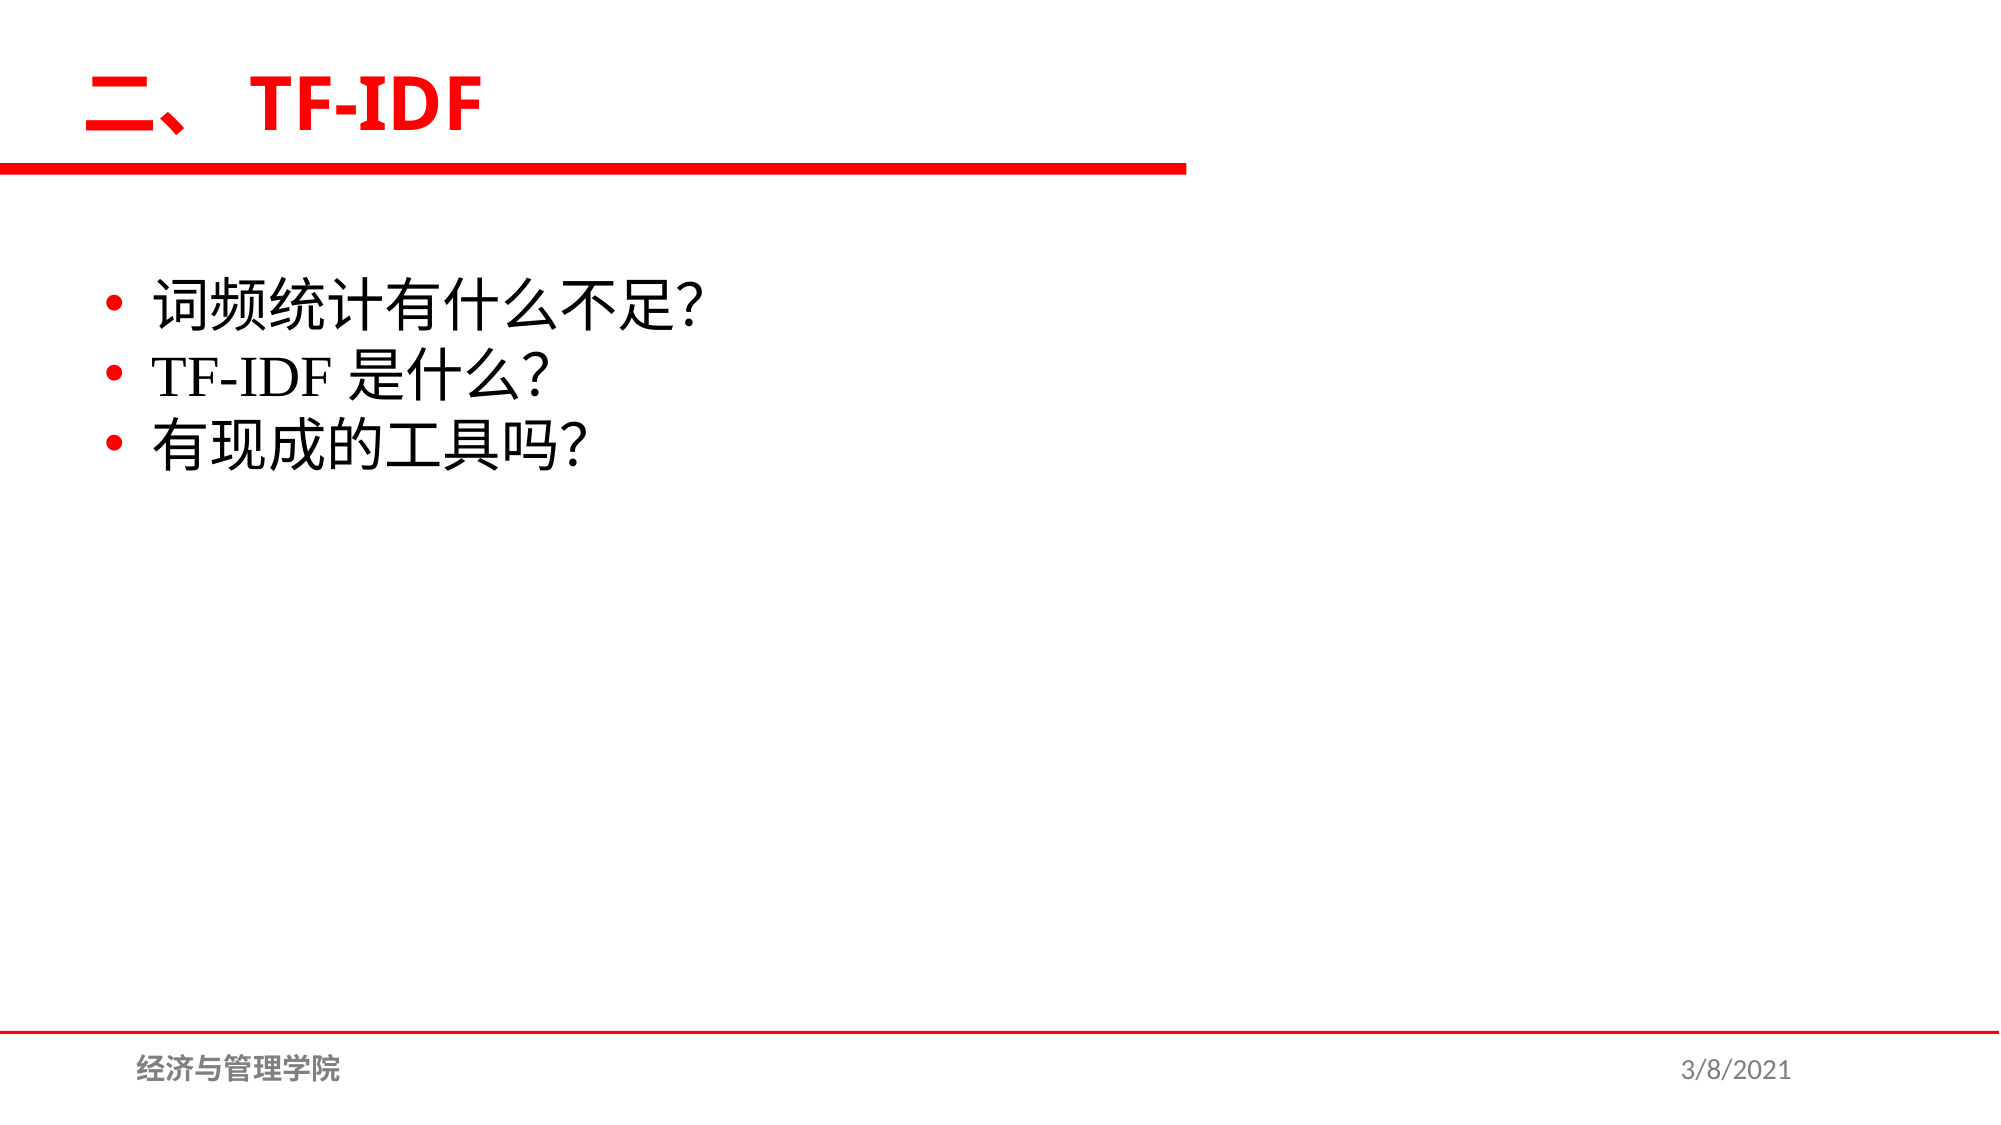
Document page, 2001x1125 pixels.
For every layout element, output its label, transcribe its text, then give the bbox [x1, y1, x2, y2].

text_box 二、TF-IDF [82, 43, 963, 154]
text_box 词频统计有什么不足？ TF-IDF是什么？ 有现成的工具吗？ [90, 260, 963, 486]
